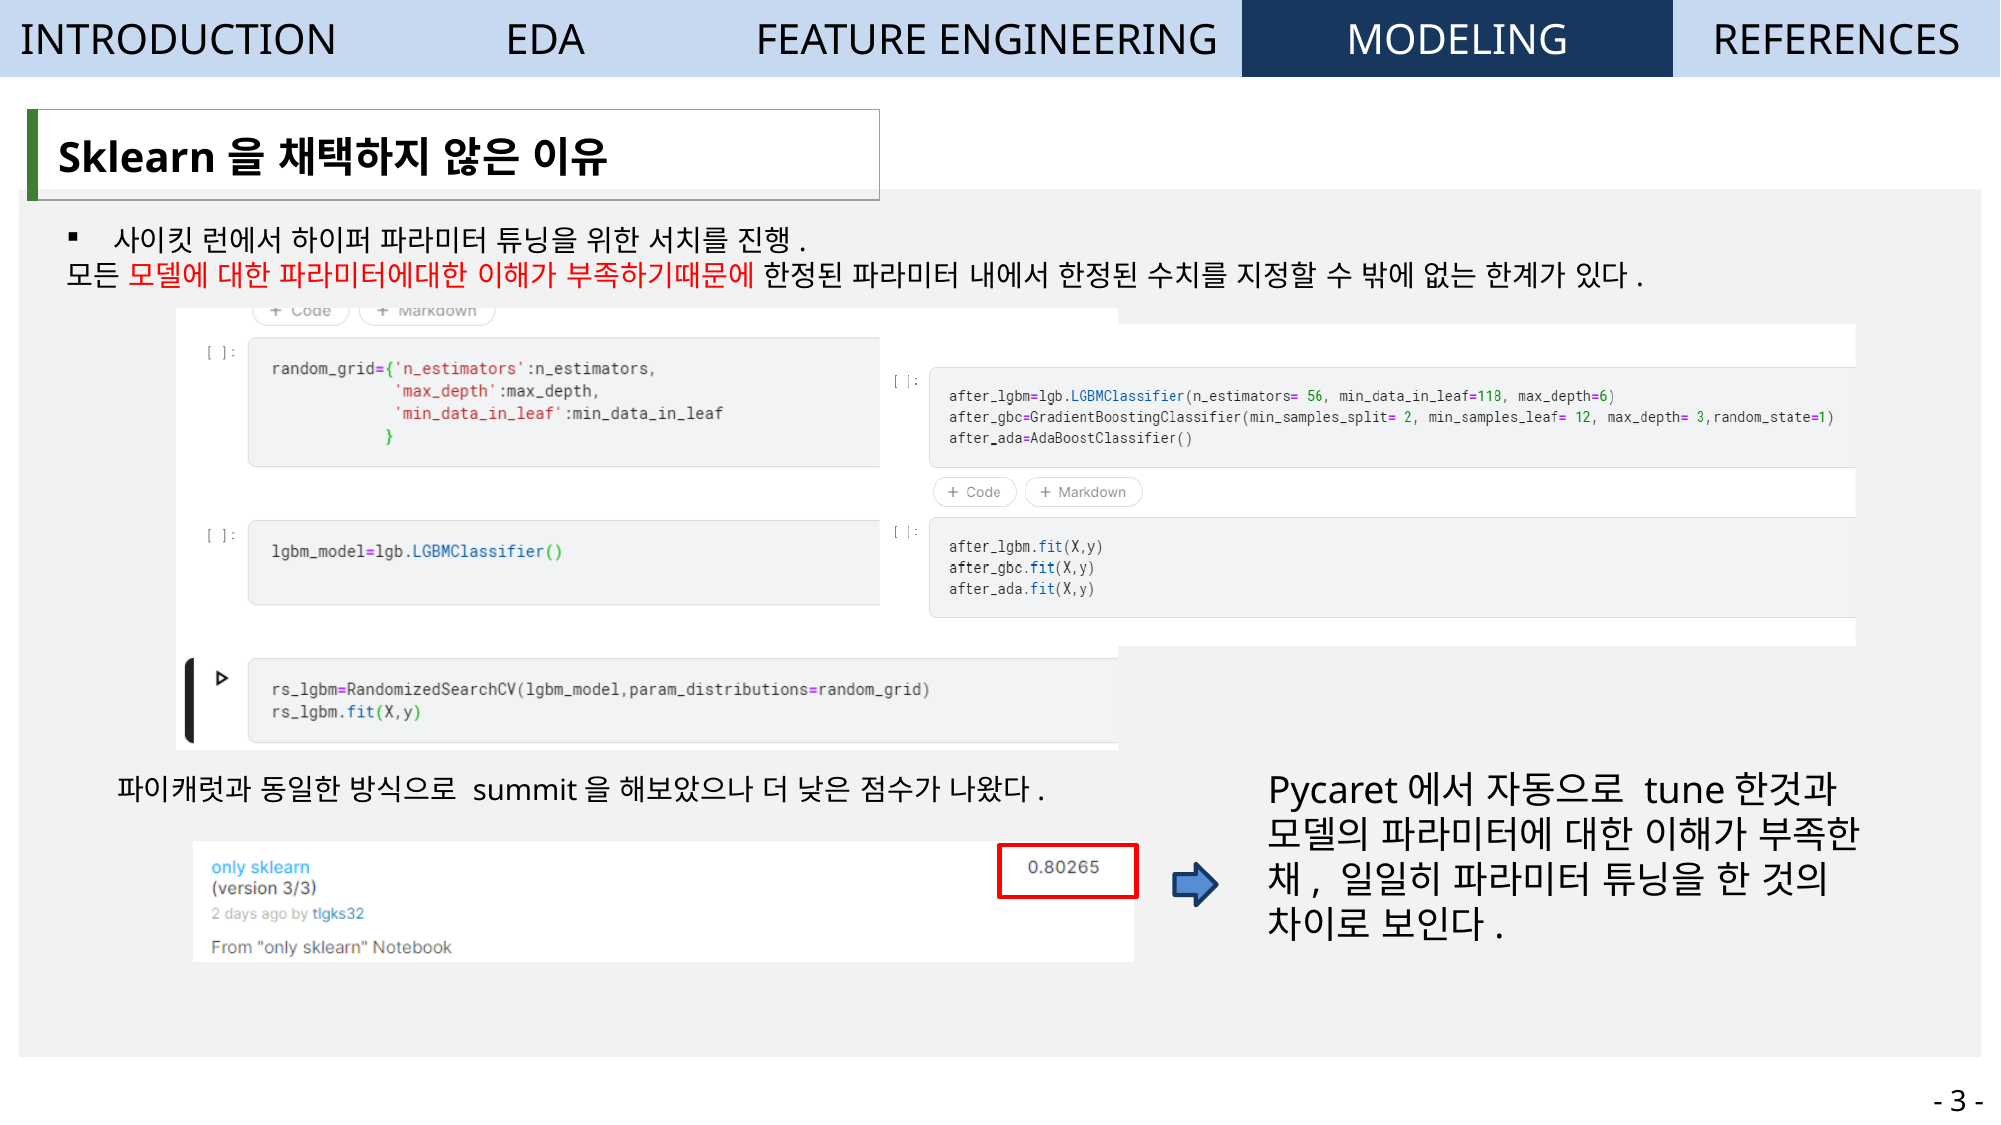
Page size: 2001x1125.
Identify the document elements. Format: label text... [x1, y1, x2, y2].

text_box Pycaret에서 자동으로 tune한것과 모델의 파라미터에 대한 이해가 부족한 채, 일일히 파라미터 튜닝을 한 것의 차이로 보인다. [1253, 759, 1907, 1024]
text_box [1172, 861, 1219, 908]
table_header MODELING [1242, 0, 1673, 77]
text_box [18, 189, 1982, 1058]
table_header INTRODUCTION [0, 0, 358, 77]
table_header Sklearn을 채택하지 않은 이유 [38, 110, 879, 199]
picture [176, 308, 1856, 750]
text_box 파이캐럿과 동일한 방식으로 summit을 해보았으나 더 낮은 점수가 나왔다. [102, 763, 1068, 814]
picture [193, 840, 1134, 962]
table_header REFERENCES [1673, 0, 2000, 77]
table_header FEATURE ENGINEERING [733, 0, 1242, 77]
text_box 사이킷 런에서 하이퍼 파라미터 튜닝을 위한 서치를 진행. 모든 모델에 대한 파라미터에대한 이해가 부족하기때문에 한정된 파라미터 내에서 한정된 수치를 지정할 수 밖에 없는 한계가 있다. [51, 215, 1897, 300]
table_header EDA [358, 0, 733, 77]
text_box - 3 - [1918, 1074, 2000, 1125]
